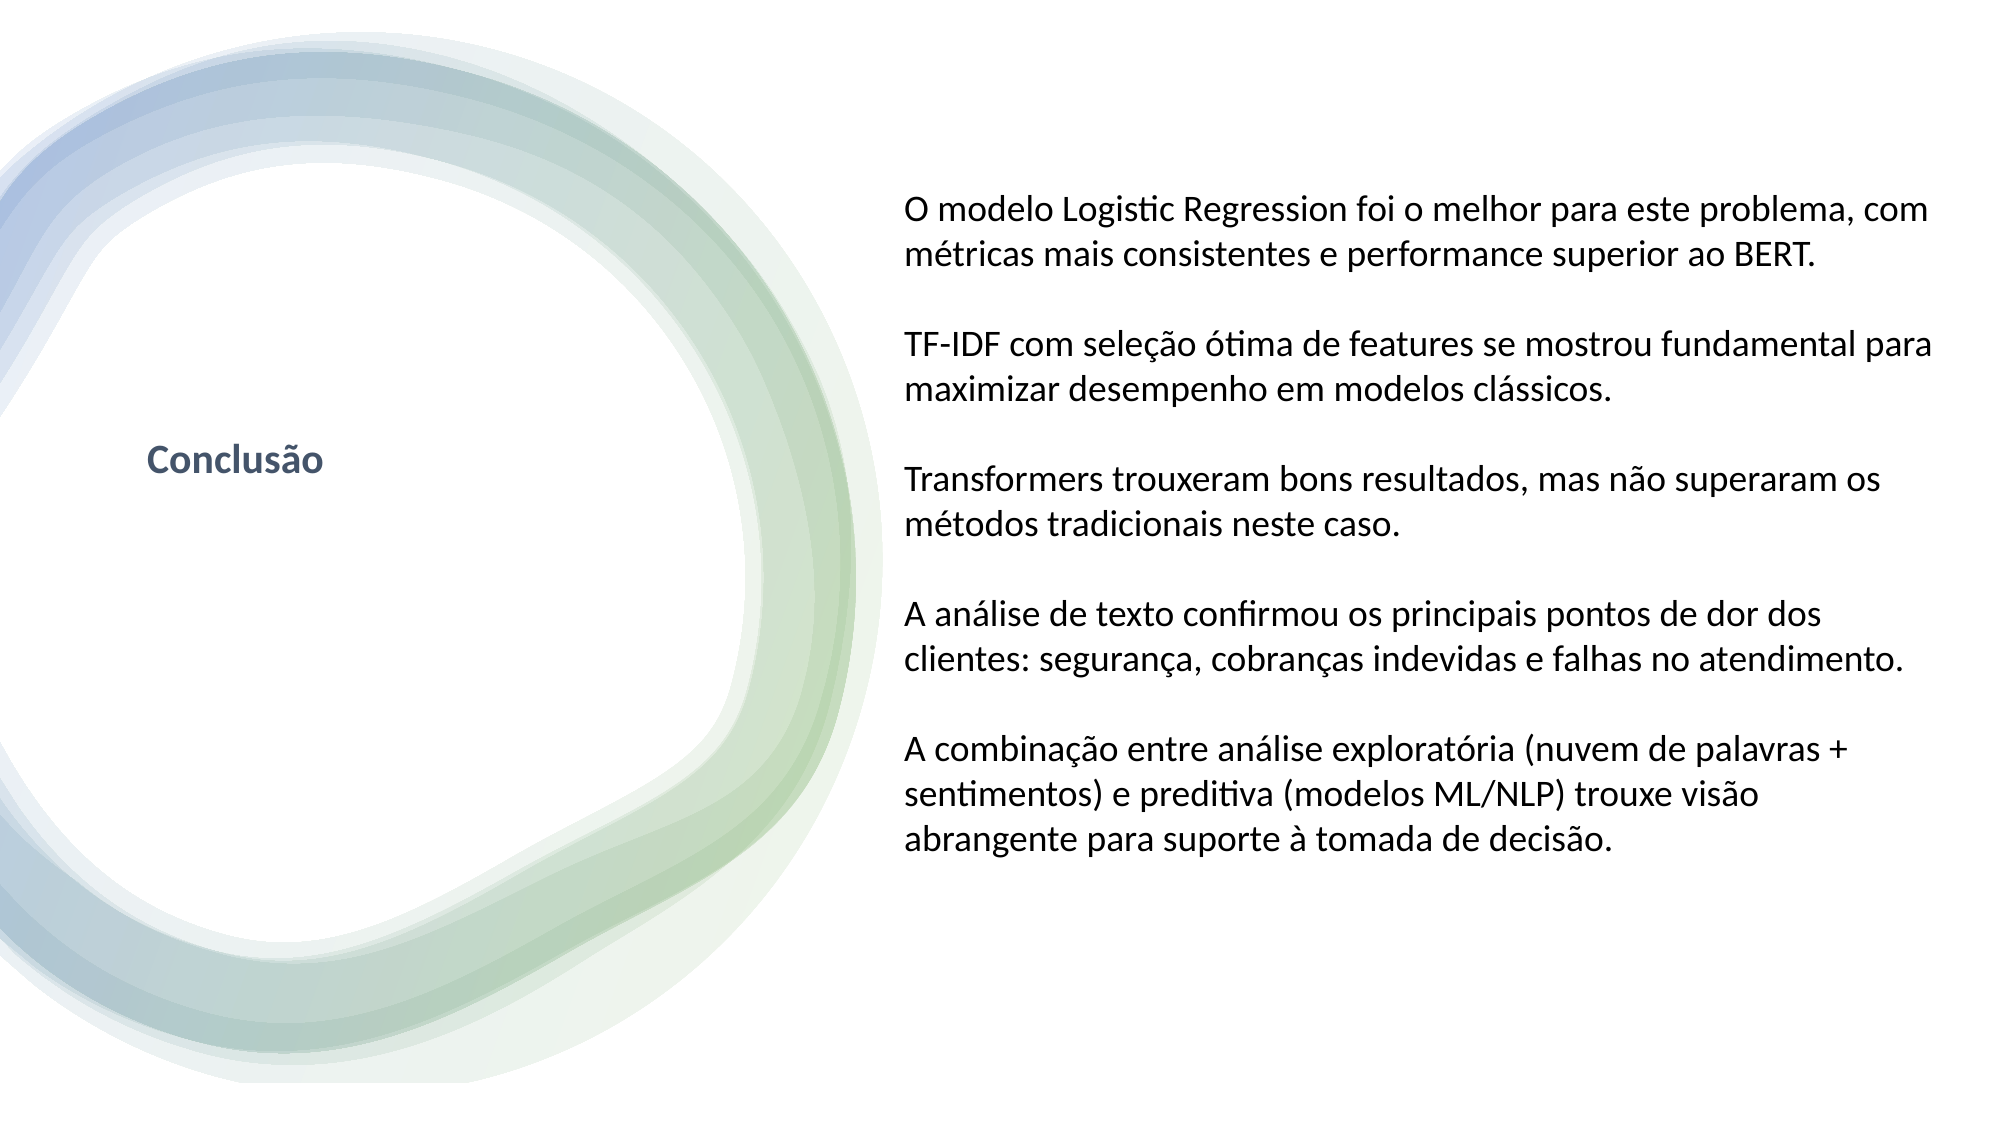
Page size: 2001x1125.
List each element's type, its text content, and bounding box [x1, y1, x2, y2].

text_box O modelo Logistic Regression foi o melhor para este problema, com métricas mais consistentes e performance superior ao BERT. TF-IDF com seleção ótima de features se mostrou fundamental para maximizar desempenho em modelos clássicos. Transformers trouxeram bons resultados, mas não superaram os métodos tradicionais neste caso. A análise de texto confirmou os principais pontos de dor dos clientes: segurança, cobranças indevidas e falhas no atendimento. A combinação entre análise exploratória (nuvem de palavras + sentimentos) e preditiva (modelos ML/NLP) trouxe visão abrangente para suporte à tomada de decisão. [889, 176, 1953, 912]
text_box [0, 32, 883, 1083]
text_box [0, 0, 2000, 1125]
text_box [889, 83, 2000, 1005]
